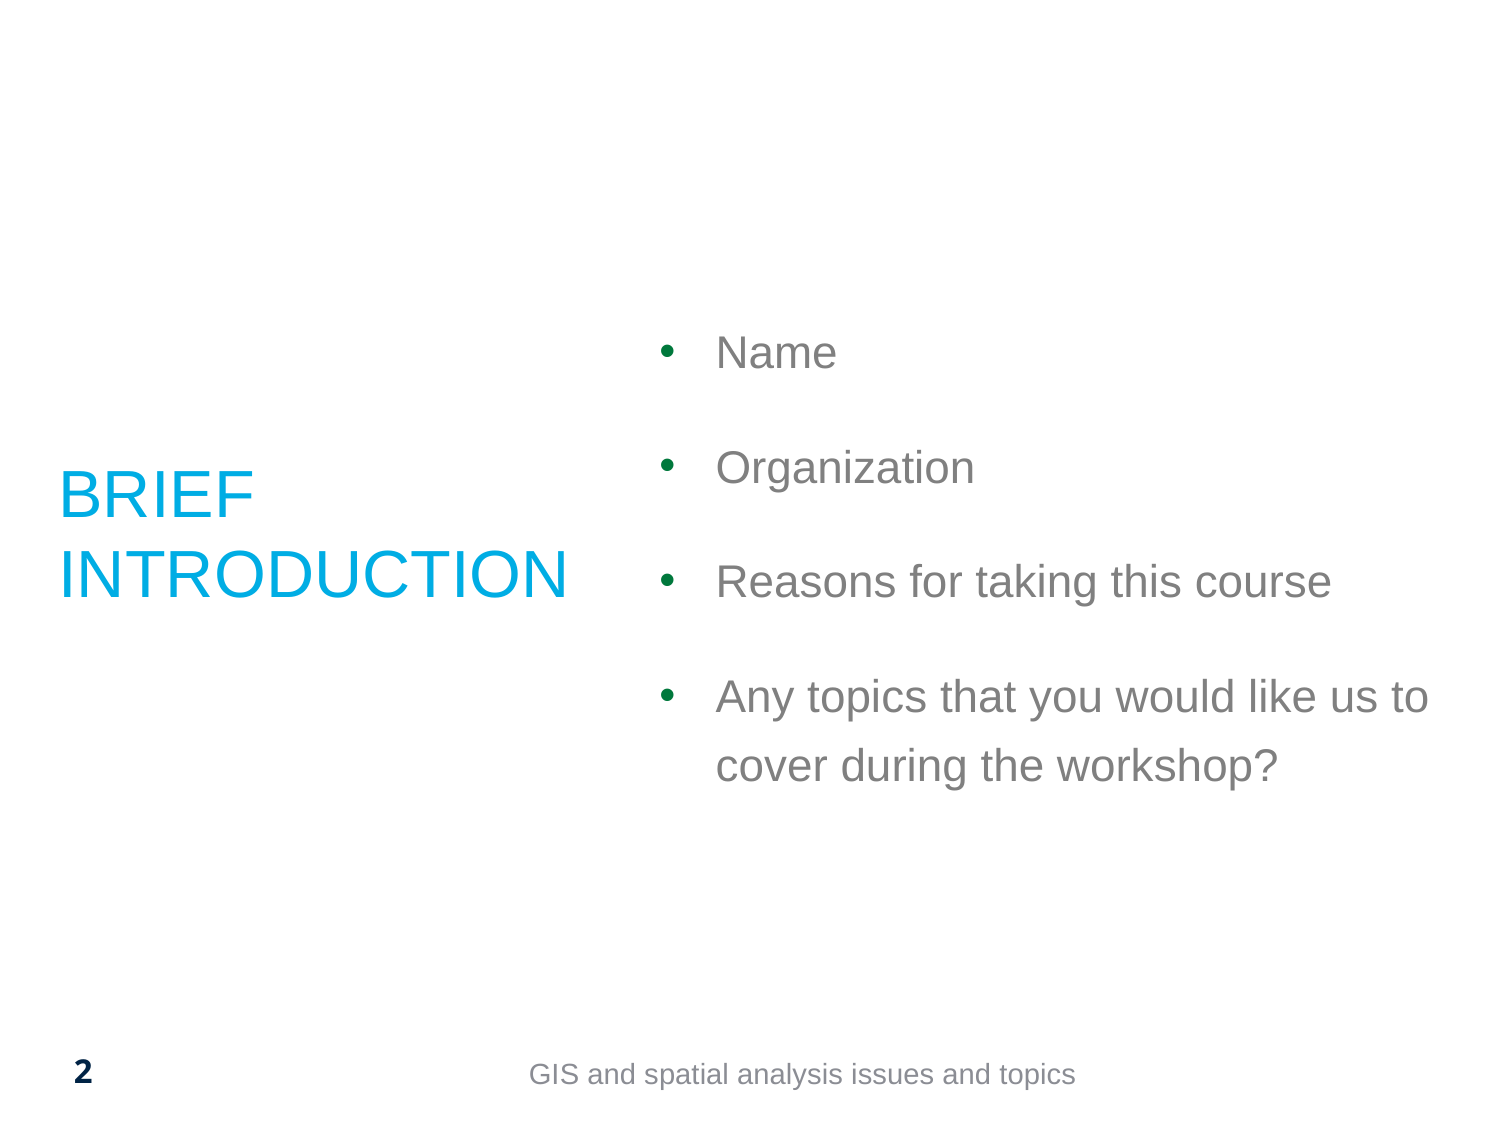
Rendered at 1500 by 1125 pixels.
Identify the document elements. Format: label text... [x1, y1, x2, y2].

footer GIS and spatial analysis issues and topics [121, 1042, 1092, 1103]
list Name Organization Reasons for taking this course Any topics that you would like us to cover during the workshop? [659, 75, 1500, 1025]
title Brief introduction [58, 56, 575, 1006]
slide_number 1 [59, 1042, 112, 1103]
